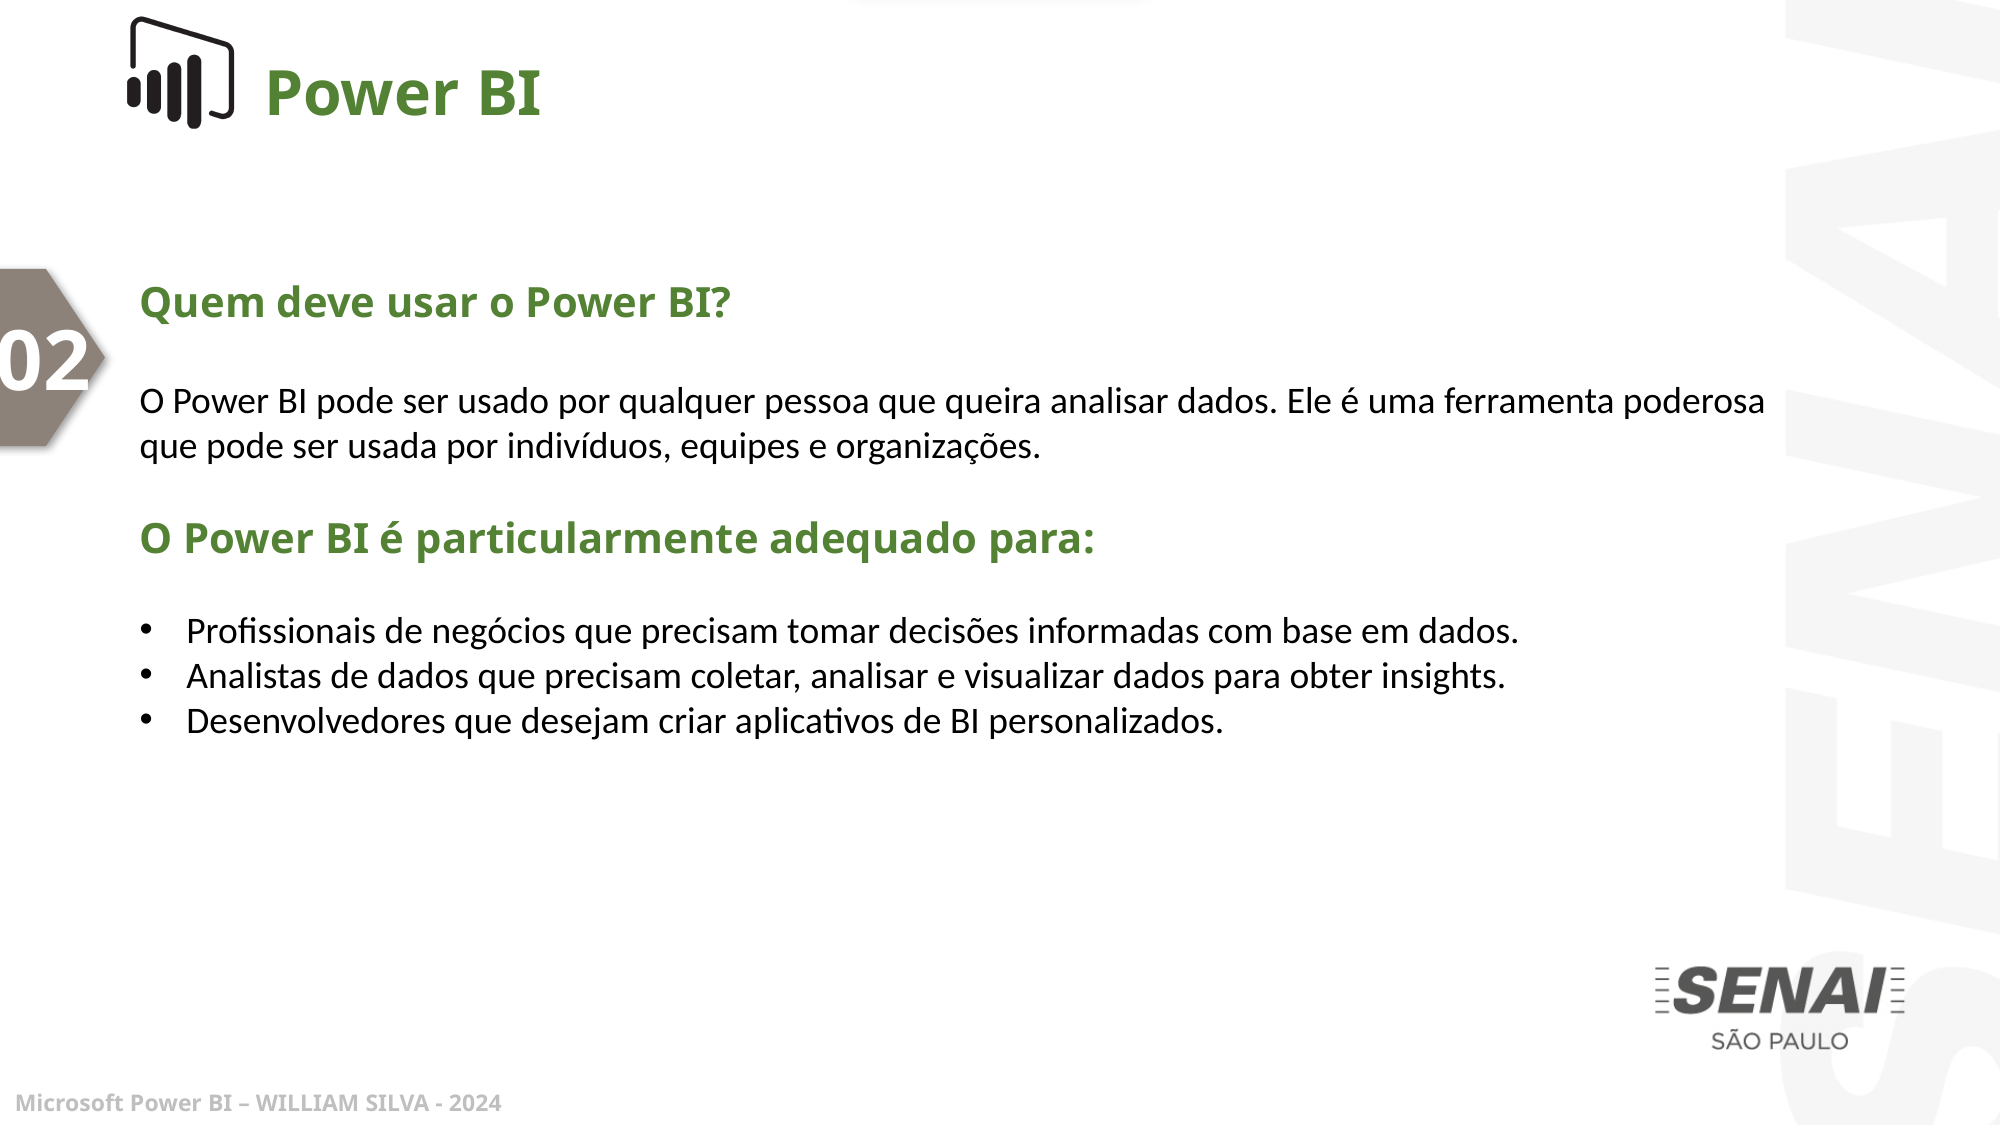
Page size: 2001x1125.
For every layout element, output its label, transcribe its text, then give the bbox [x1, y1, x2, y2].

text_box Power BI [237, 51, 1178, 129]
picture [124, 0, 2000, 1125]
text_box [0, 268, 122, 447]
text_box Quem deve usar o Power BI? O Power BI pode ser usado por qualquer pessoa que queira analisar dados. Ele é uma ferramenta poderosa que pode ser usada por indivíduos, equipes e organizações. O Power BI é particularmente adequado para: Profissionais de negócios que precisam tomar decisões informadas com base em dados. Analistas de dados que precisam coletar, analisar e visualizar dados para obter insights. Desenvolvedores que desejam criar aplicativos de BI personalizados. [124, 268, 1786, 749]
